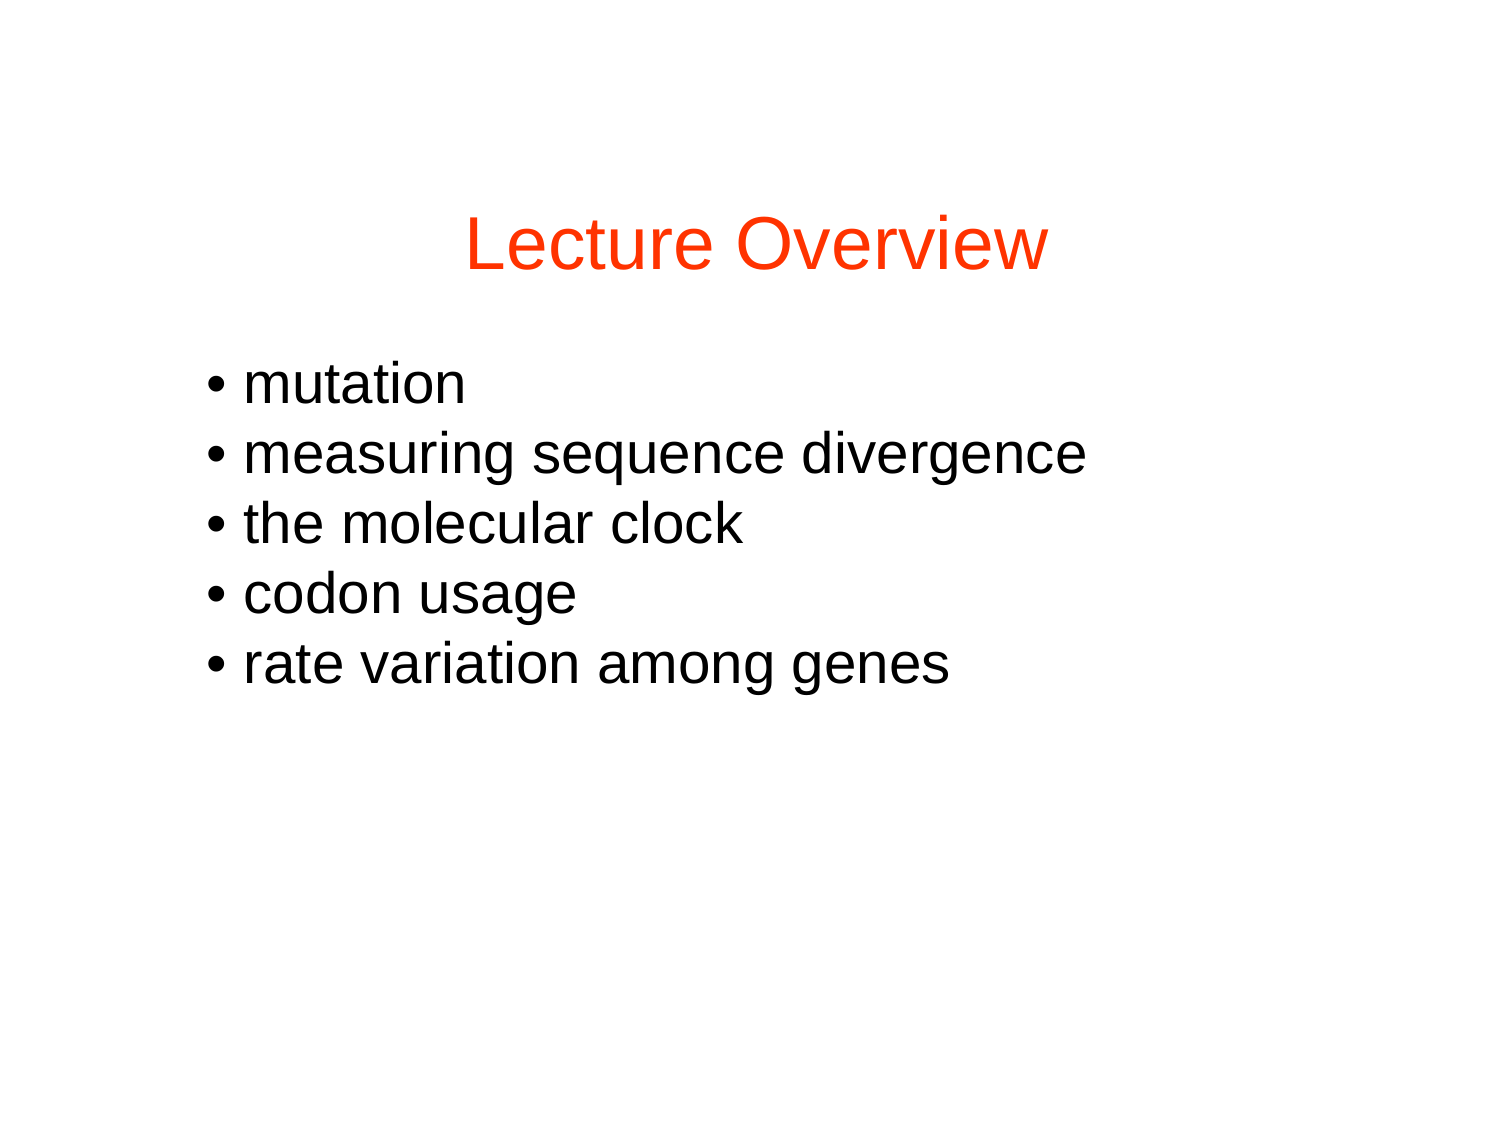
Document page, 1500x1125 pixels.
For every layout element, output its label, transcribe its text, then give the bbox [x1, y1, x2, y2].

text_box Lecture Overview [450, 187, 1064, 293]
text_box • mutation • measuring sequence divergence • the molecular clock • codon usage • rate variation among genes [192, 337, 1104, 763]
